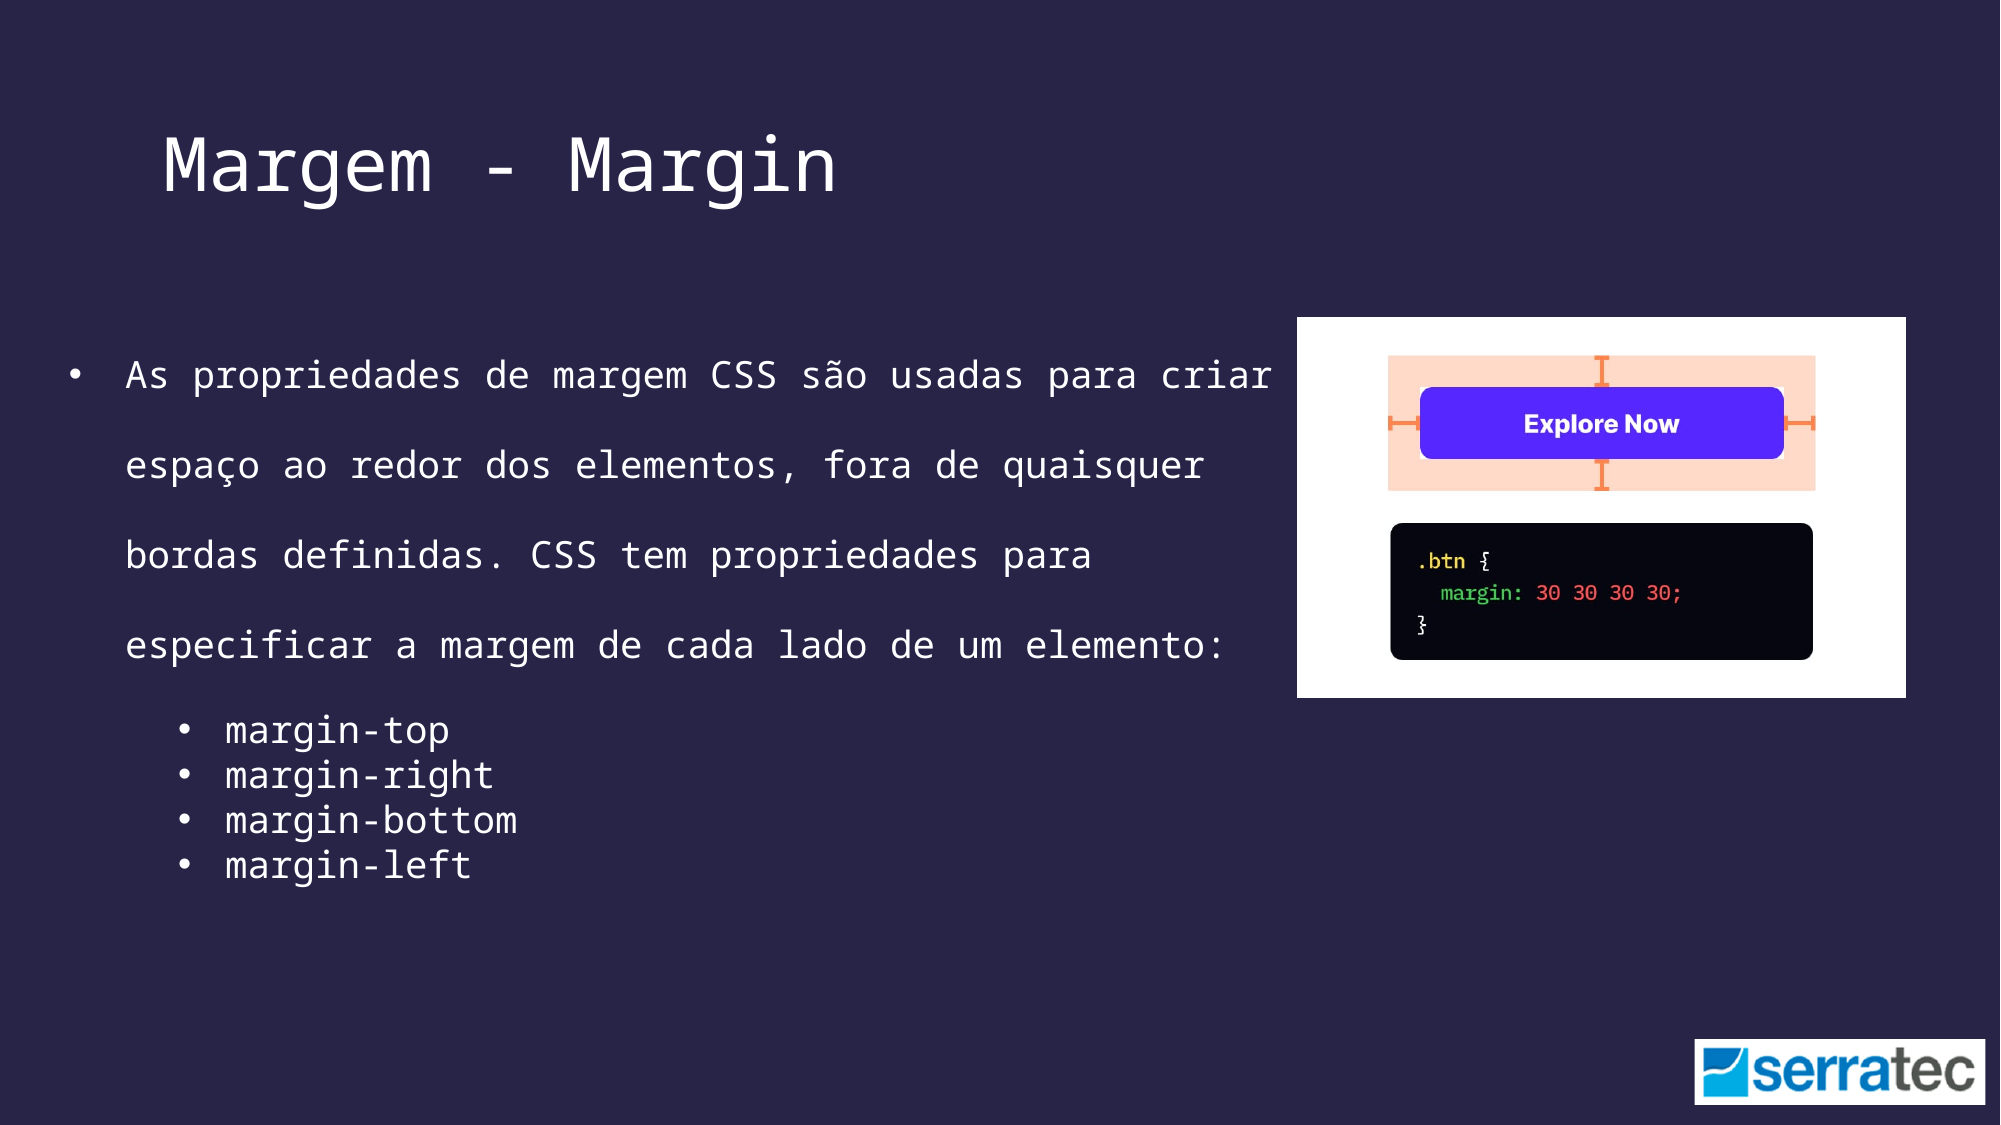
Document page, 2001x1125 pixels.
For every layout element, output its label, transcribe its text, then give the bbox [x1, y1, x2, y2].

text_box As propriedades de margem CSS são usadas para criar espaço ao redor dos elementos, fora de quaisquer bordas definidas. CSS tem propriedades para especificar a margem de cada lado de um elemento: [54, 298, 1326, 673]
text_box margin-top margin-right margin-bottom margin-left [163, 698, 555, 894]
text_box Margem - Margin [148, 108, 854, 214]
picture [1297, 317, 1906, 698]
picture [1694, 1039, 1986, 1105]
